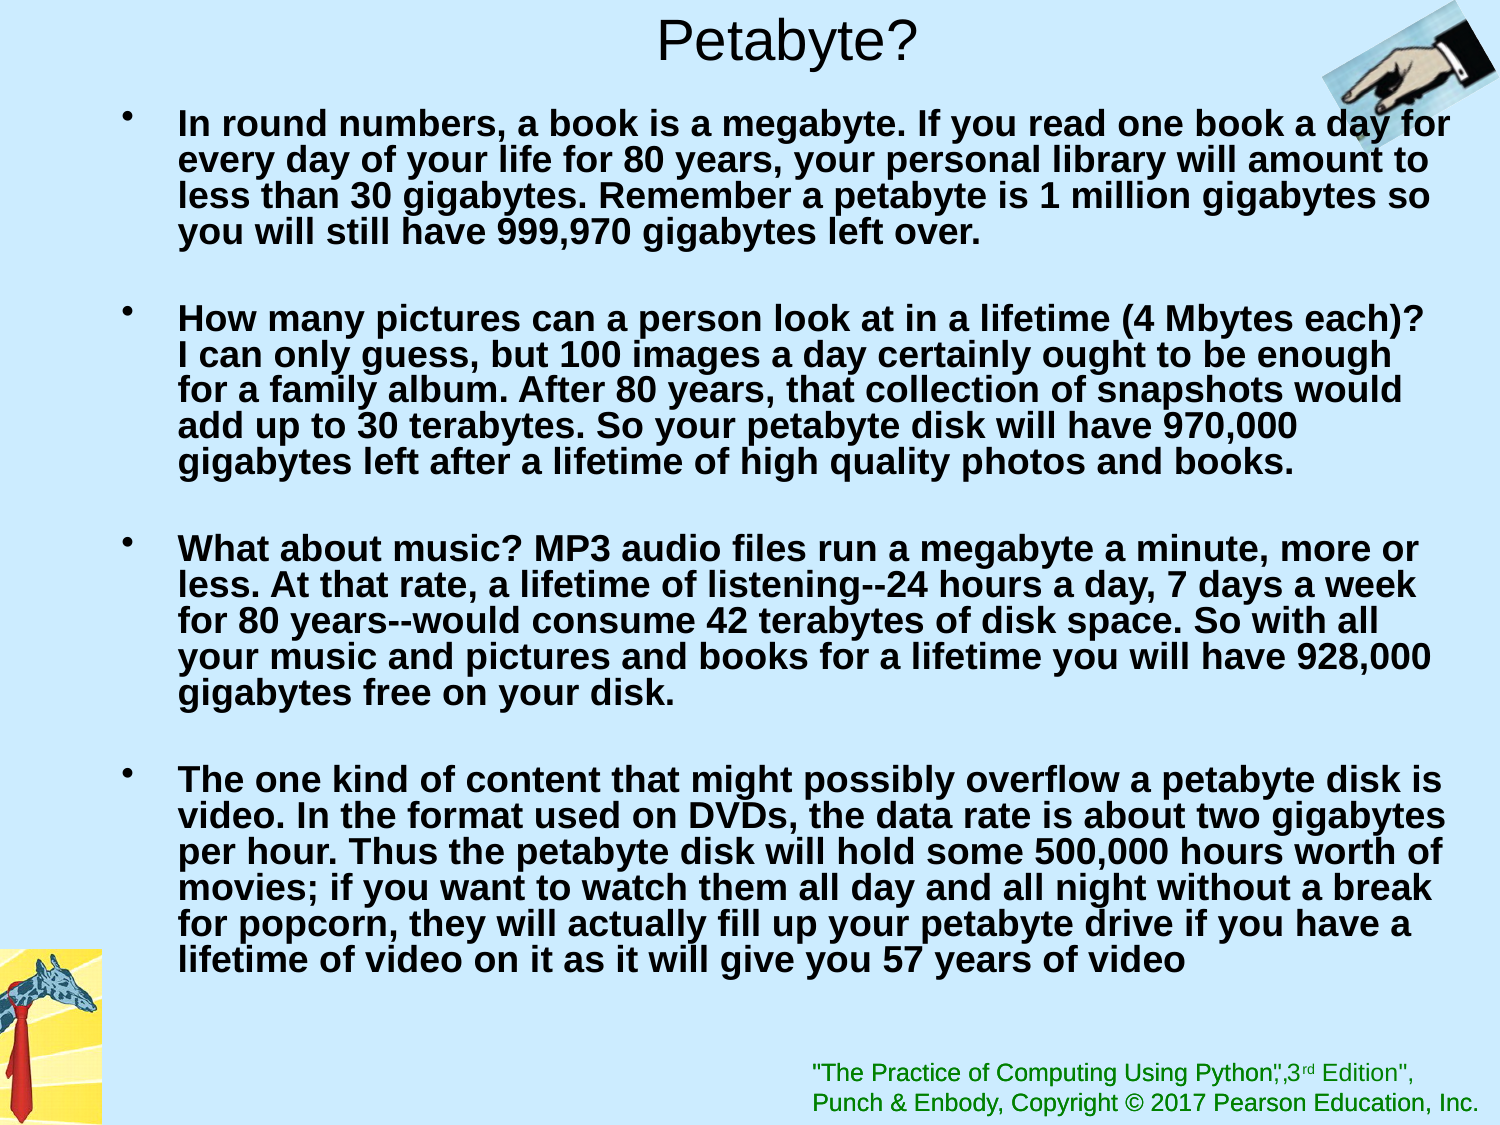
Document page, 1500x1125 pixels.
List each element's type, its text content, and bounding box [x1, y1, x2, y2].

list In round numbers, a book is a megabyte. If you read one book a day for every day of your life for 80 years, your personal library will amount to less than 30 gigabytes. Remember a petabyte is 1 million gigabytes so you will still have 999,970 gigabytes left over. How many pictures can a person look at in a lifetime (4 Mbytes each)? I can only guess, but 100 images a day certainly ought to be enough for a family album. After 80 years, that collection of snapshots would add up to 30 terabytes. So your petabyte disk will have 970,000 gigabytes left after a lifetime of high quality photos and books. What about music? MP3 audio files run a megabyte a minute, more or less. At that rate, a lifetime of listening--24 hours a day, 7 days a week for 80 years--would consume 42 terabytes of disk space. So with all your music and pictures and books for a lifetime you will have 928,000 gigabytes free on your disk. The one kind of content that might possibly overflow a petabyte disk is video. In the format used on DVDs, the data rate is about two gigabytes per hour. Thus the petabyte disk will hold some 500,000 hours worth of movies; if you want to watch them all day and all night without a break for popcorn, they will actually fill up your petabyte drive if you have a lifetime of video on it as it will give you 57 years of video [106, 99, 1469, 1050]
picture [0, 949, 102, 1125]
title Petabyte? [618, 6, 957, 69]
picture [1322, 0, 1499, 99]
